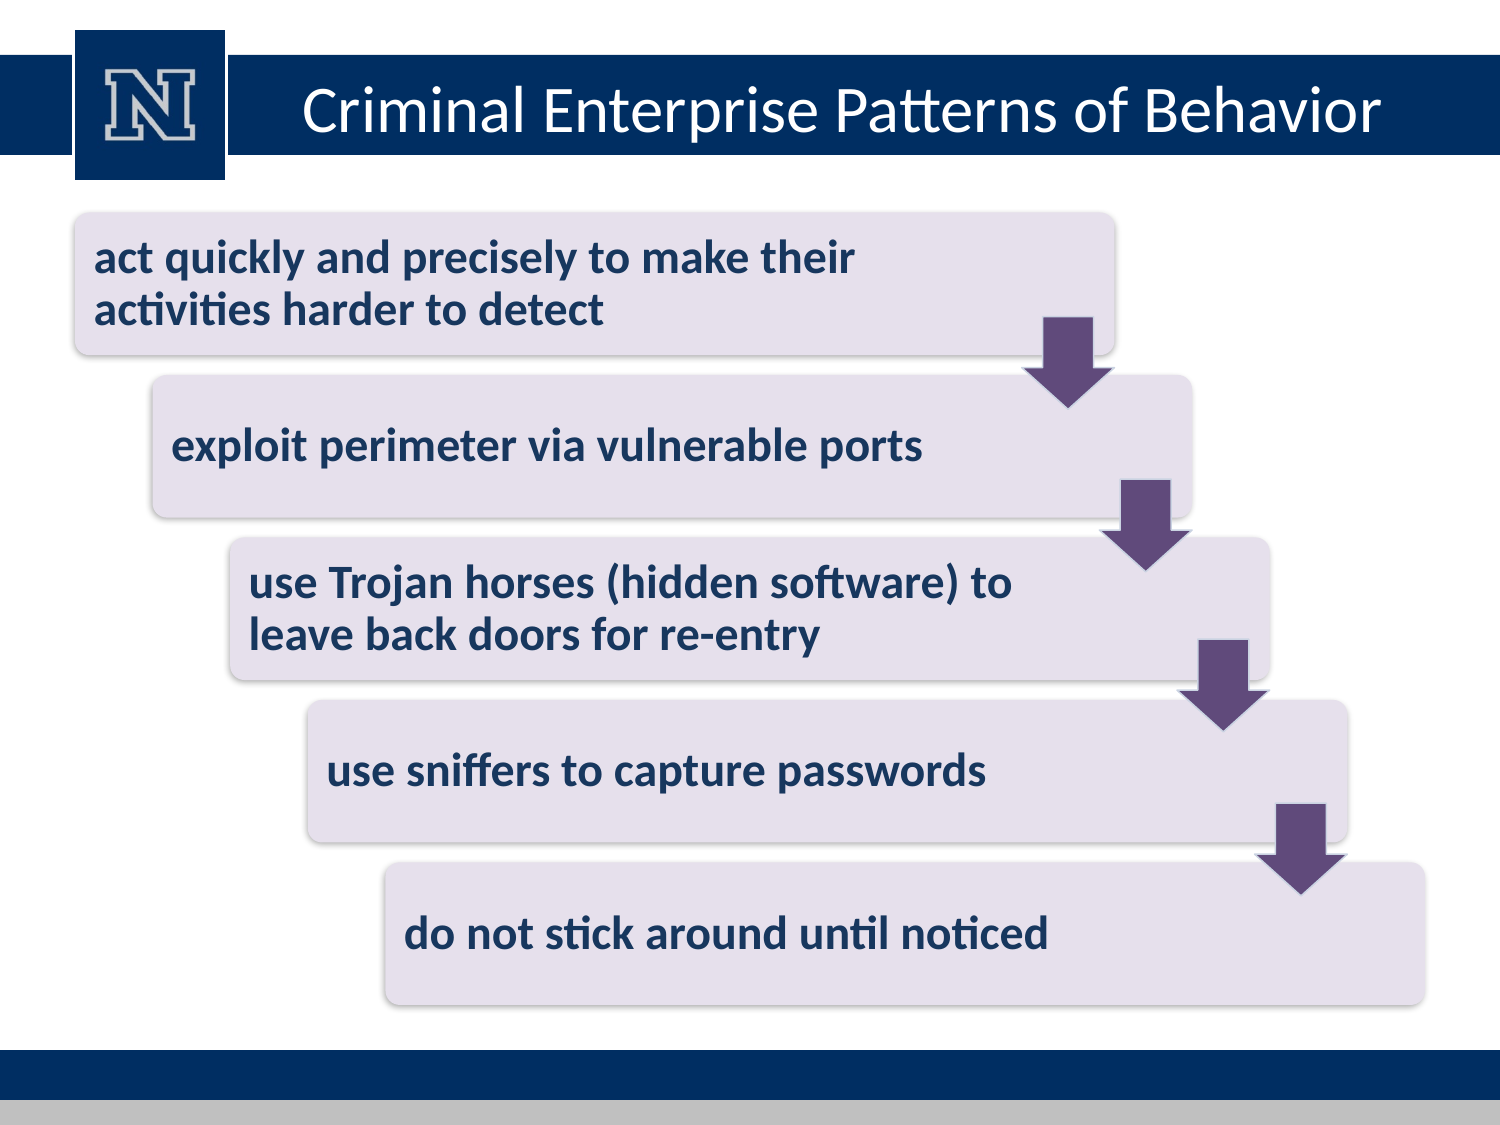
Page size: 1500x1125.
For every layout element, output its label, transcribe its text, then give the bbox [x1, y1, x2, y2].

text_box [1020, 315, 1116, 410]
title Criminal Enterprise Patterns of Behavior [287, 12, 1475, 200]
picture [75, 30, 225, 180]
text_box use Trojan horses (hidden software) to leave back doors for re-entry [230, 537, 1270, 681]
text_box exploit perimeter via vulnerable ports [152, 374, 1193, 518]
text_box [1098, 478, 1193, 573]
text_box use sniffers to capture passwords [307, 699, 1348, 843]
text_box [1176, 638, 1271, 733]
text_box [1253, 802, 1349, 897]
text_box act quickly and precisely to make their activities harder to detect [74, 212, 1115, 356]
text_box do not stick around until noticed [385, 862, 1425, 1005]
